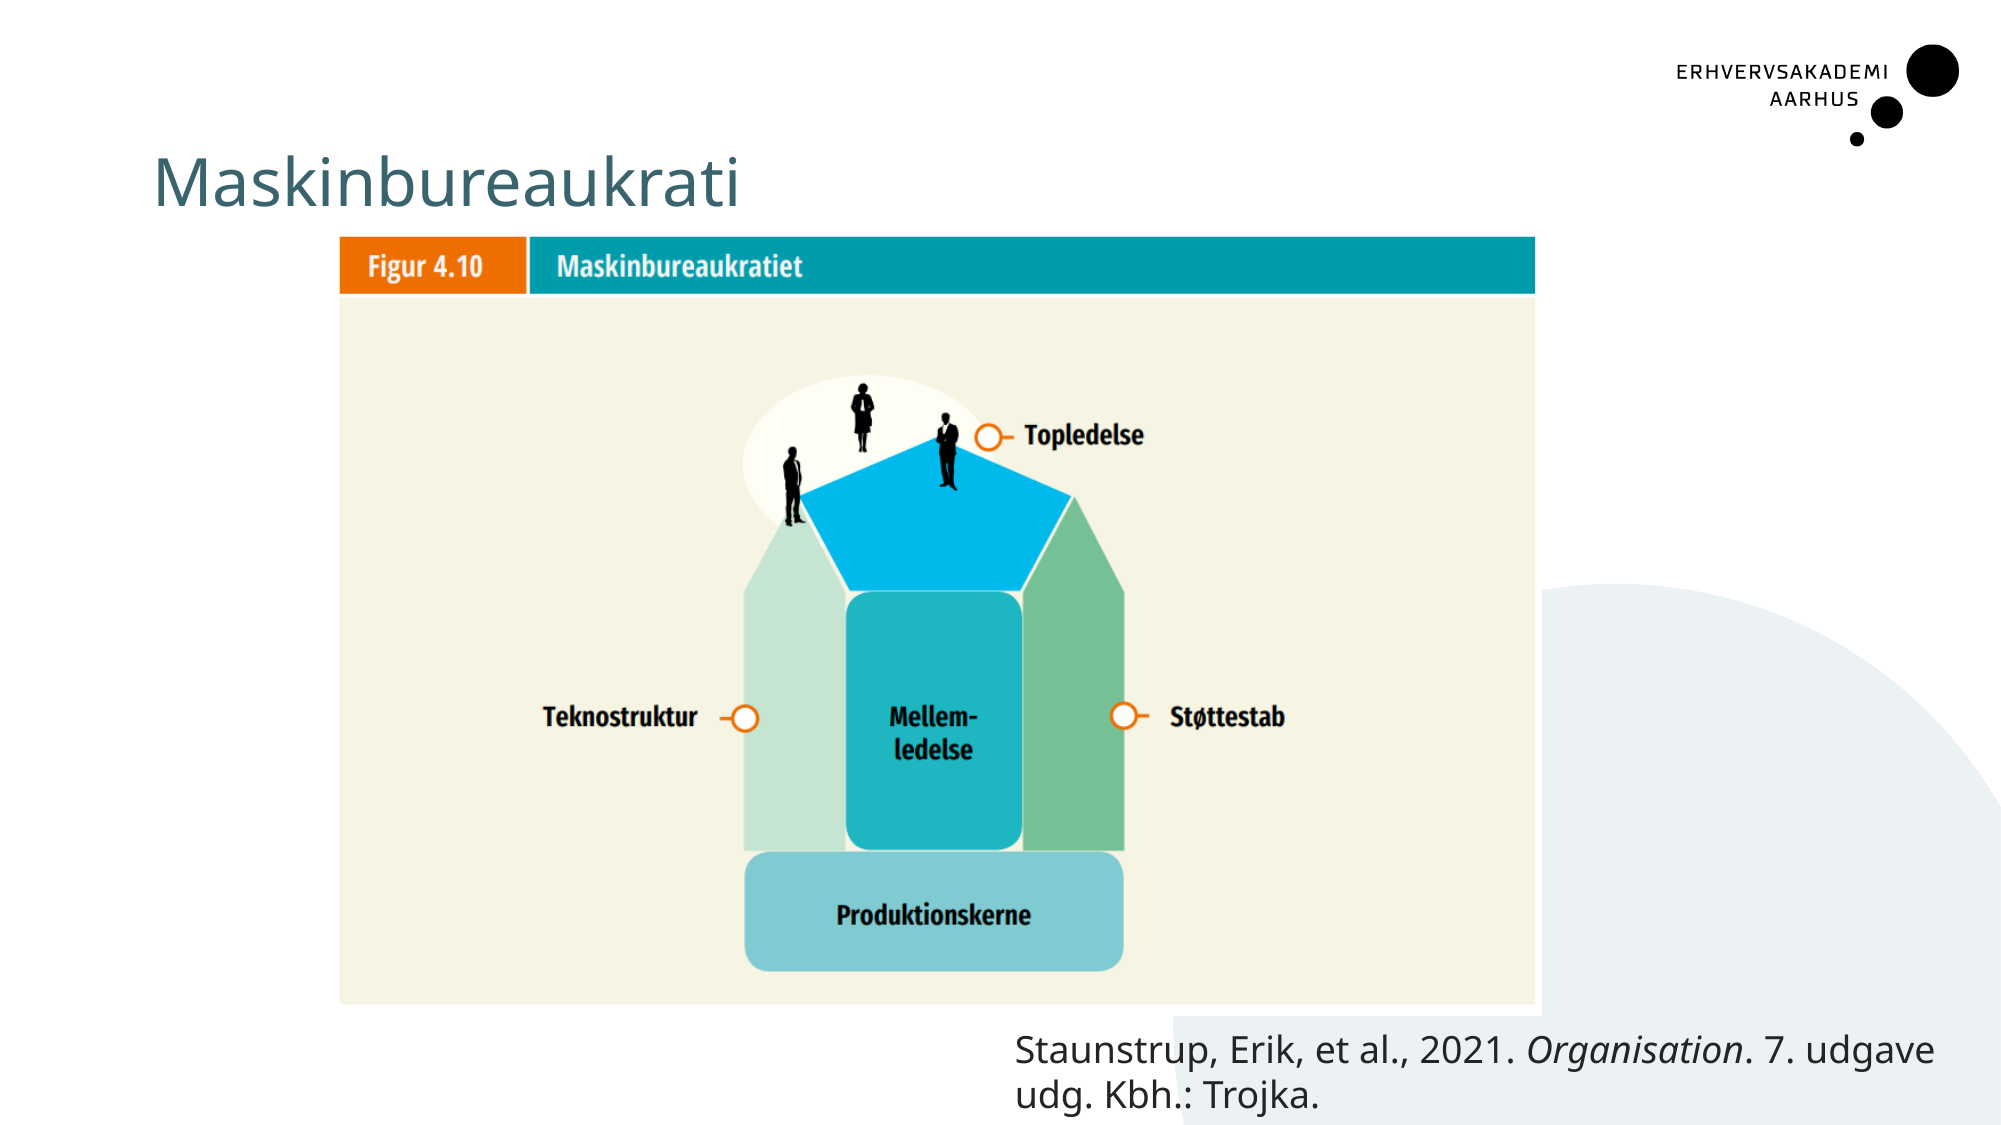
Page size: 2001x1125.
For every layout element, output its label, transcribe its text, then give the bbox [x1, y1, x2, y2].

picture [1666, 38, 1965, 151]
picture [333, 230, 1542, 1016]
text_box Staunstrup, Erik, et al., 2021. Organisation. 7. udgave udg. Kbh.: Trojka. [999, 1018, 2000, 1124]
title Maskinbureaukrati [137, 109, 1863, 261]
